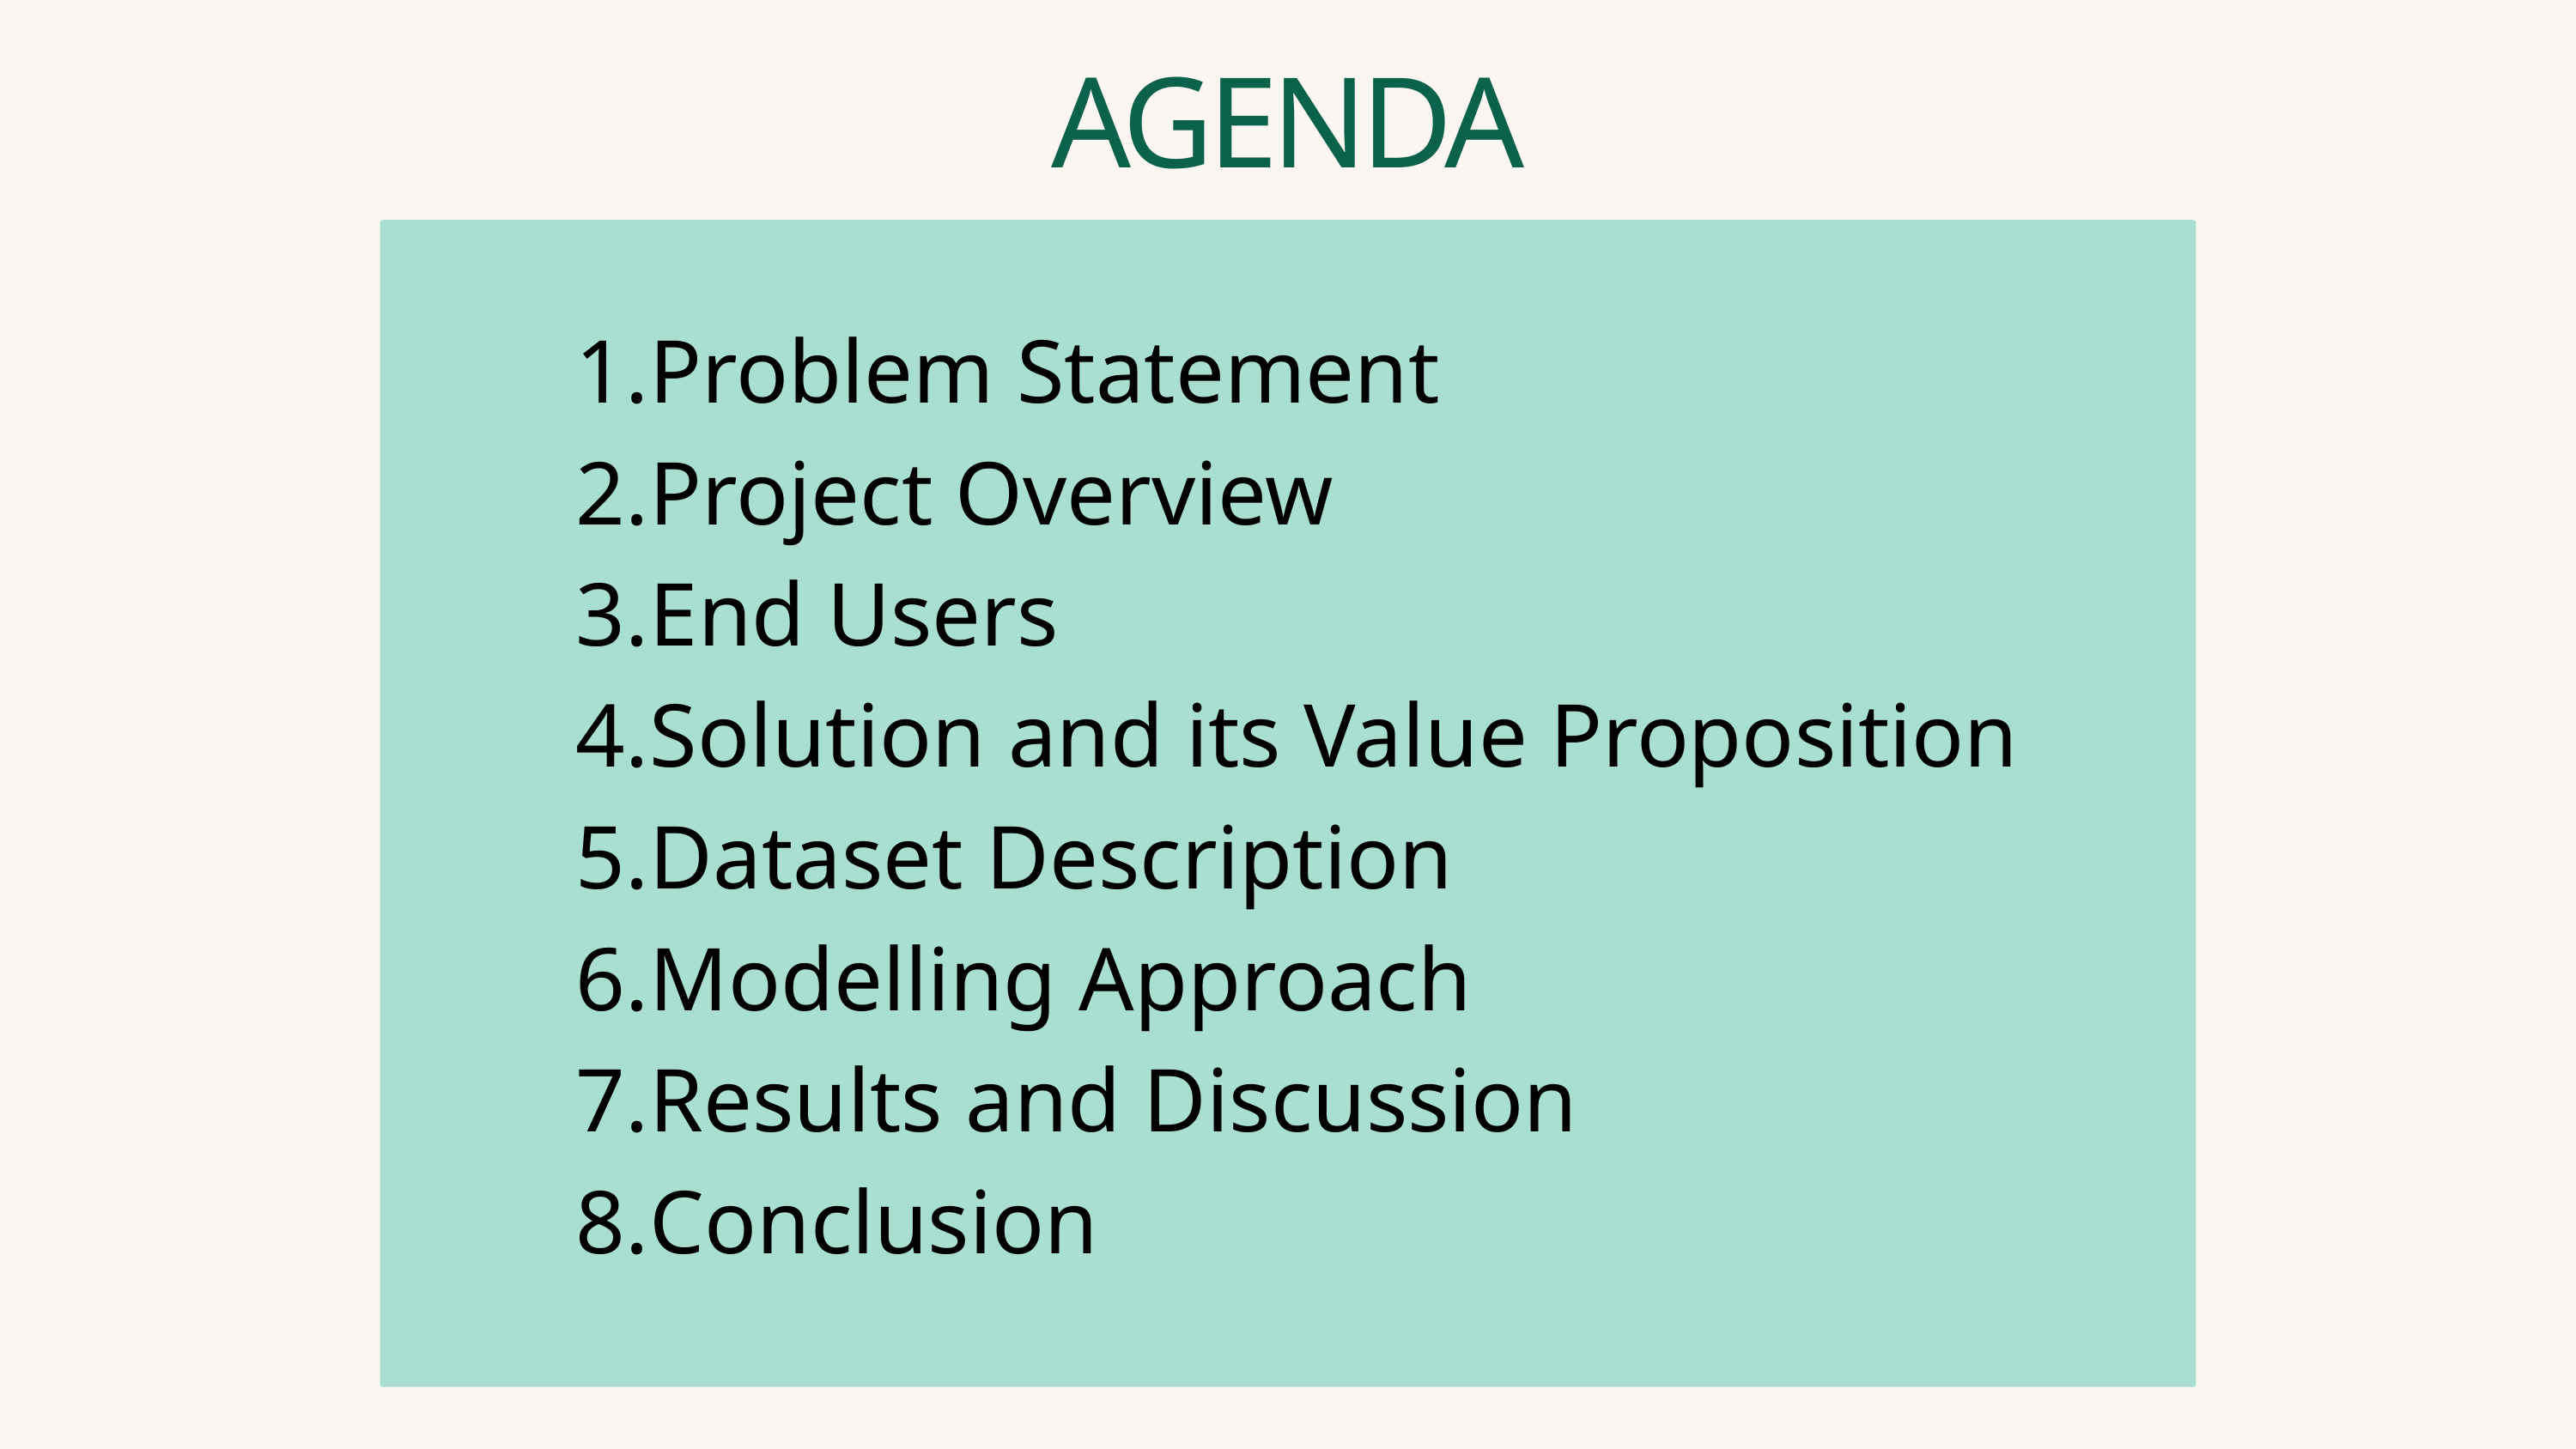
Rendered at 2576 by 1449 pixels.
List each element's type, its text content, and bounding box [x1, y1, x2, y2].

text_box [380, 219, 2196, 1387]
text_box AGENDA [312, 79, 2264, 193]
